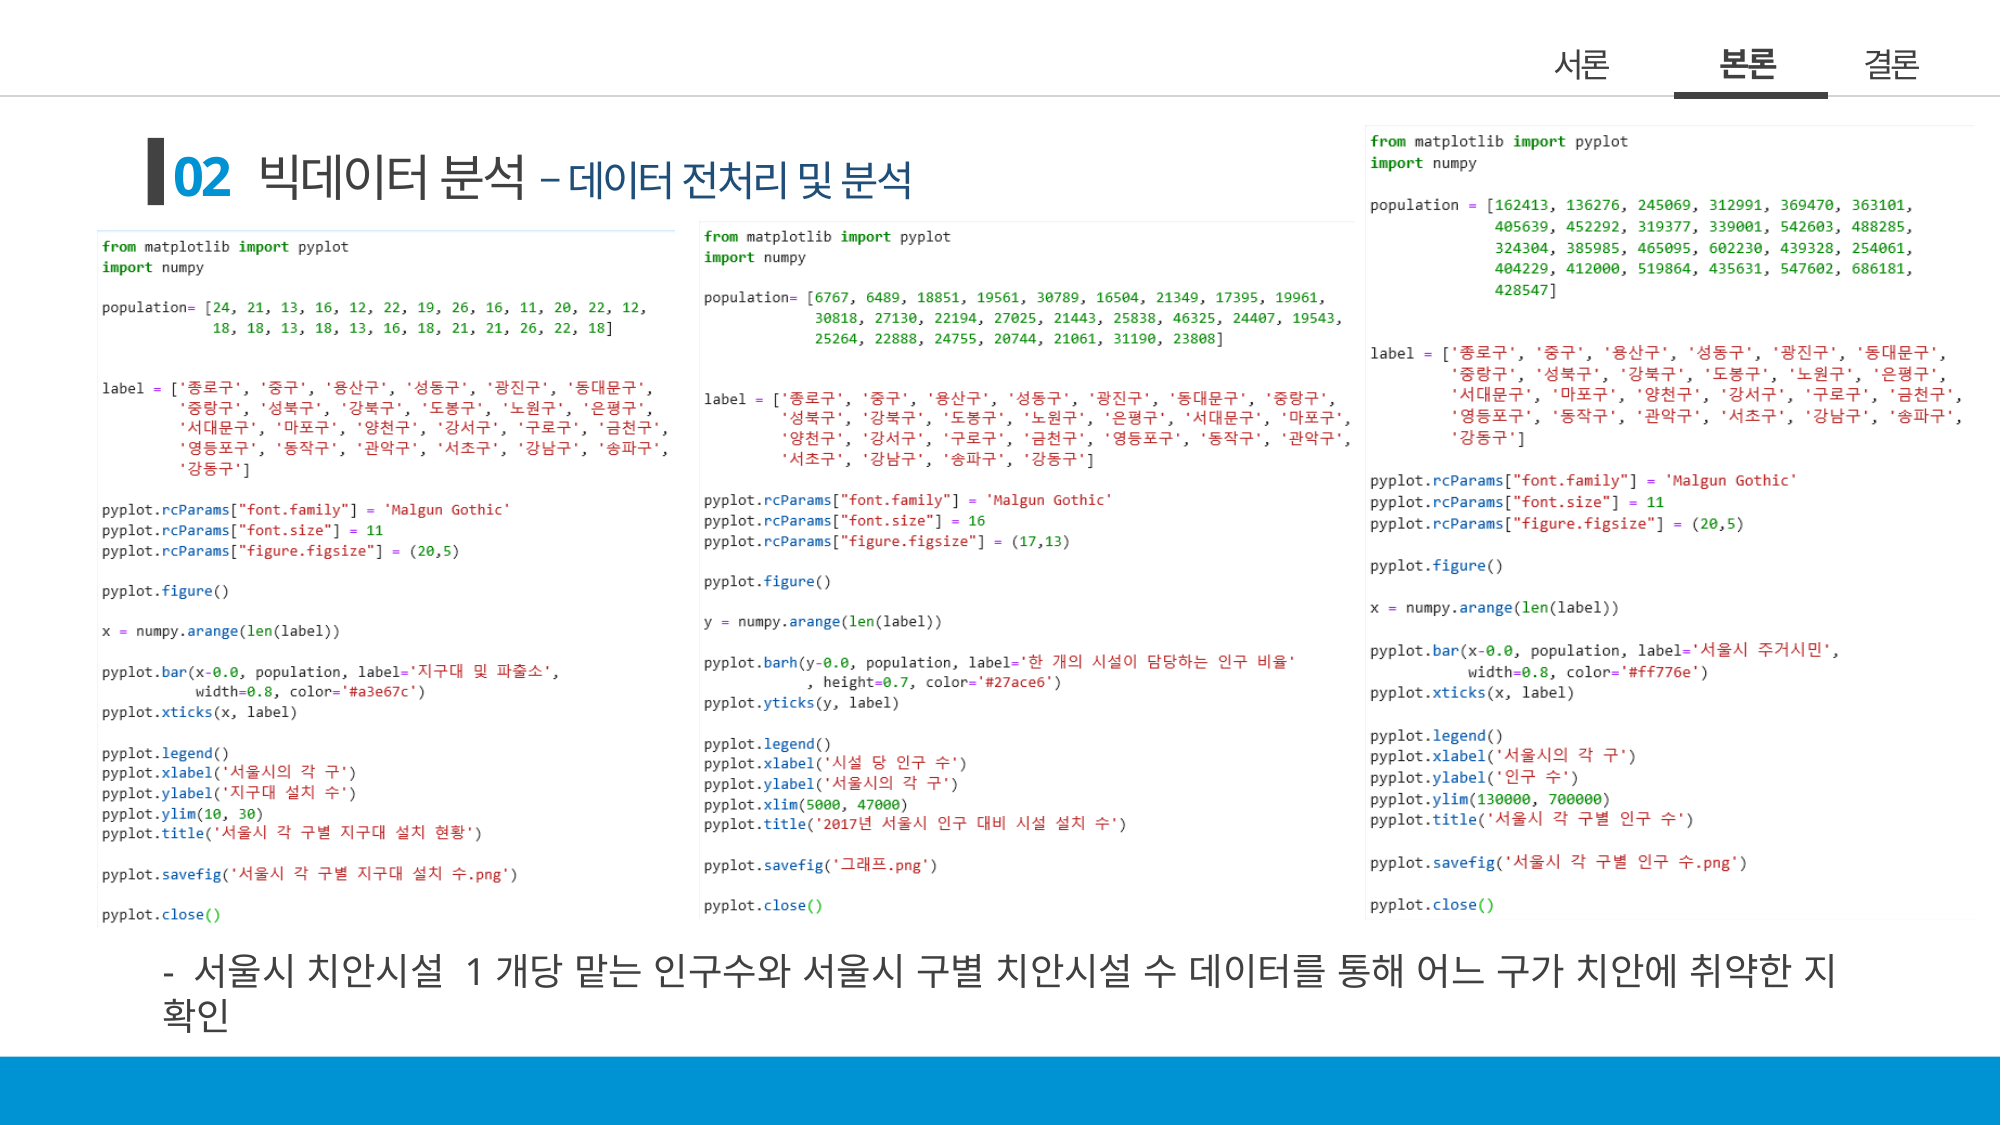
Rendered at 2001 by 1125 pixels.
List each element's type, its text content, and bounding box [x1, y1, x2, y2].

text_box [0, 1056, 2000, 1125]
text_box 서론 [1538, 37, 1627, 92]
text_box 본론 [1705, 35, 1793, 90]
text_box - 서울시 치안시설 1개당 맡는 인구수와 서울시 구별 치안시설 수 데이터를 통해 어느 구가 치안에 취약한 지 확인 [147, 940, 1879, 1046]
picture [699, 221, 1355, 919]
text_box [147, 137, 158, 206]
picture [1365, 125, 1975, 920]
text_box 결론 [1848, 37, 1936, 92]
picture [97, 230, 675, 928]
text_box 02 빅데이터 분석 – 데이터 전처리 및 분석 [158, 135, 930, 215]
